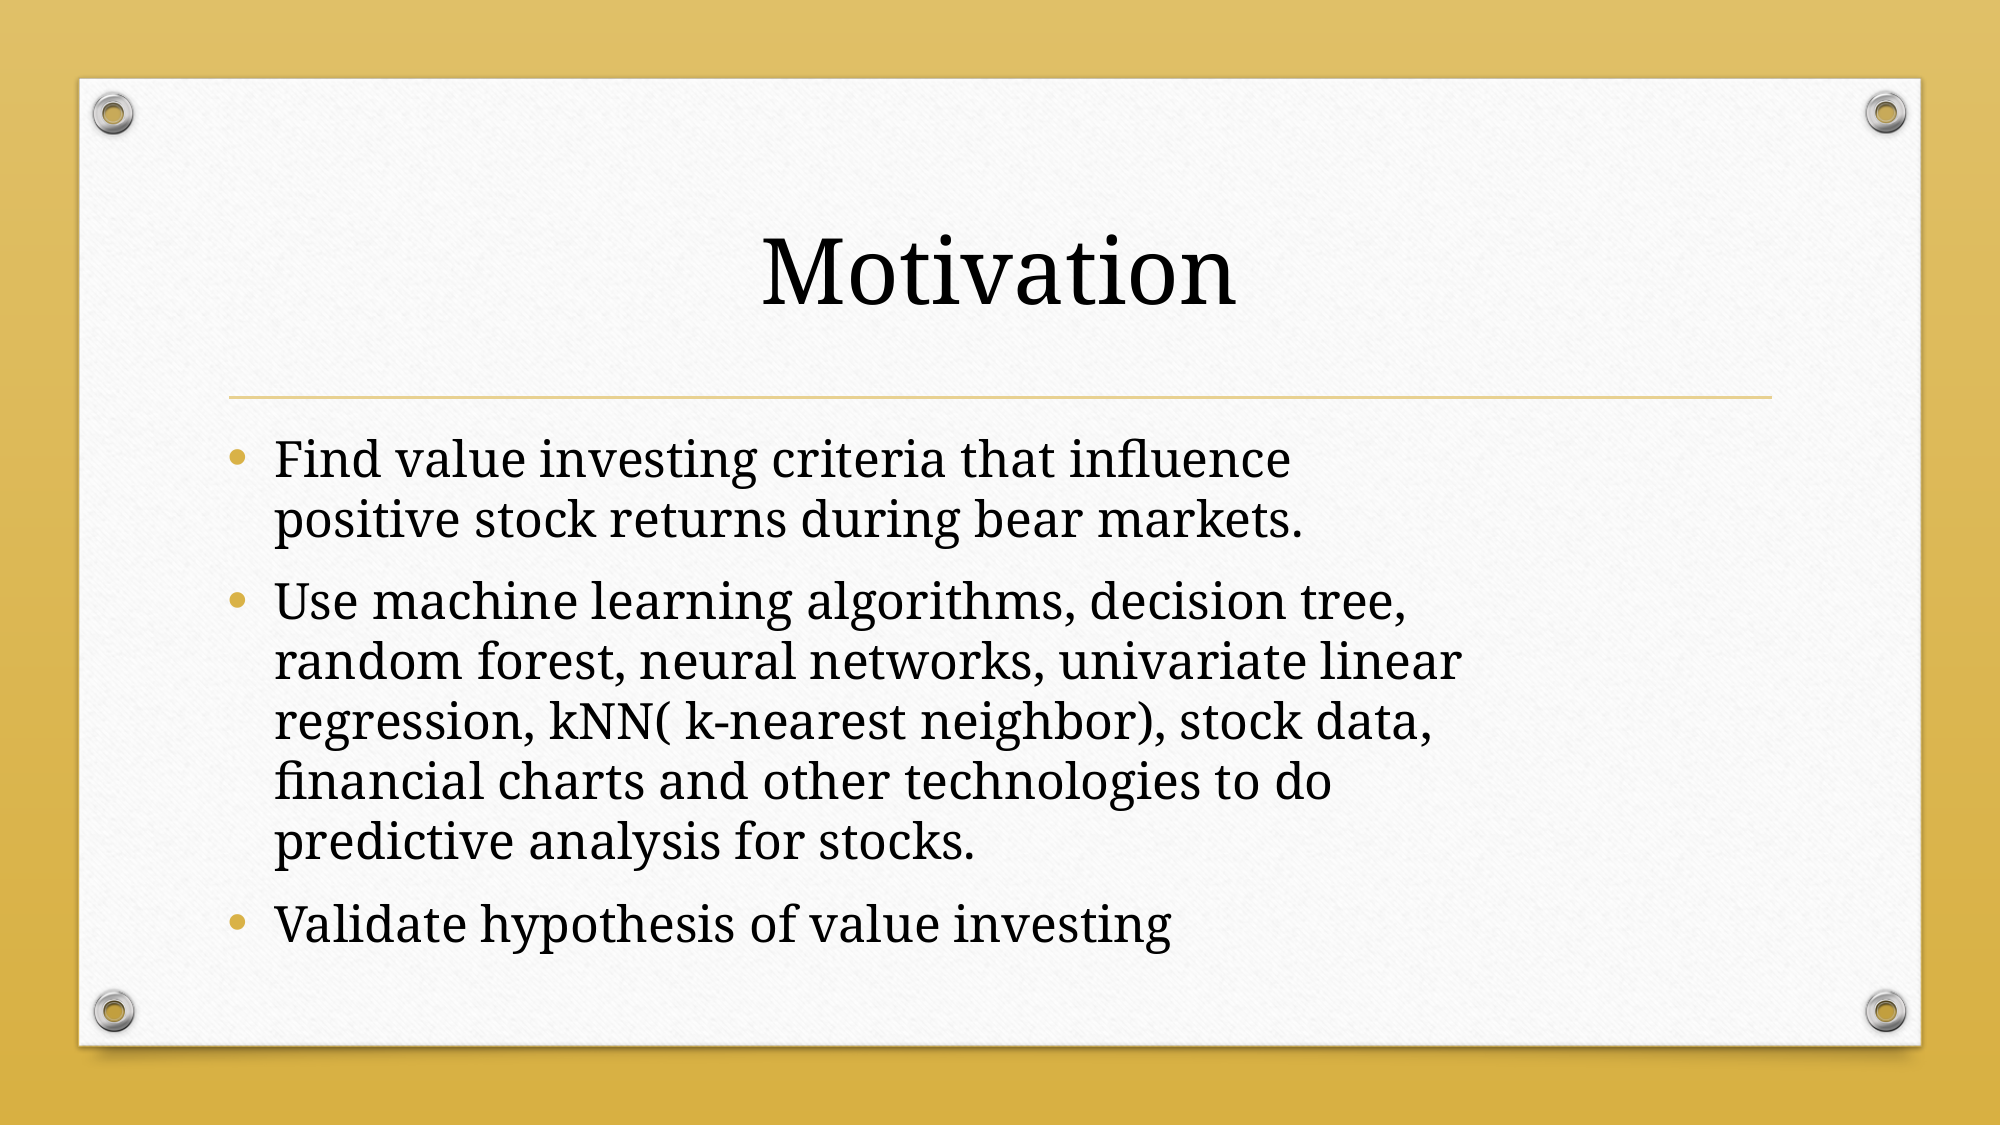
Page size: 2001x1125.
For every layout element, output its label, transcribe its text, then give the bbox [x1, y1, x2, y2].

title Motivation [212, 161, 1788, 375]
picture [0, 0, 2000, 1125]
list Find value investing criteria that influence positive stock returns during bear markets. Use machine learning algorithms, decision tree, random forest, neural networks, univariate linear regression, kNN( k-nearest neighbor), stock data, financial charts and other technologies to do predictive analysis for stocks. Validate hypothesis of value investing [212, 419, 1492, 964]
